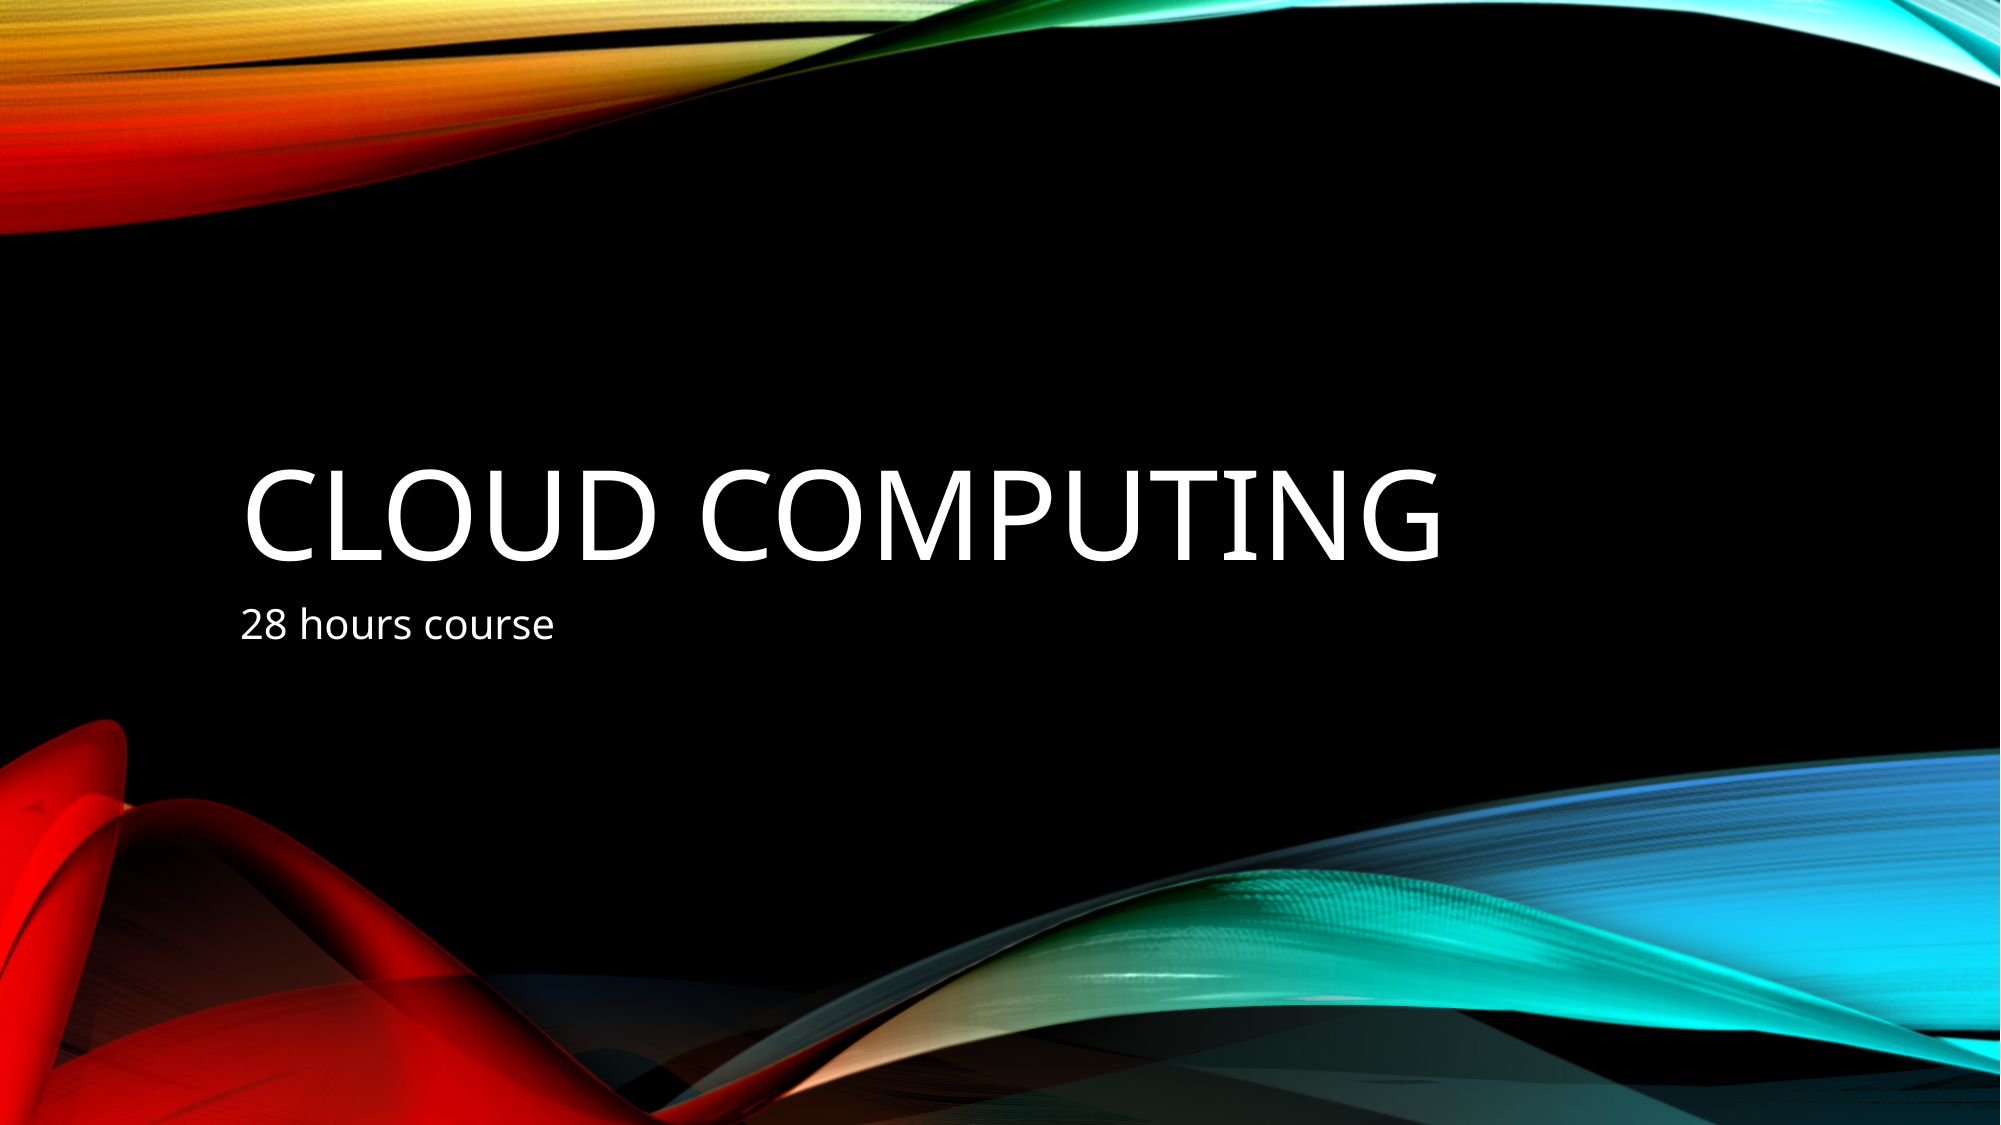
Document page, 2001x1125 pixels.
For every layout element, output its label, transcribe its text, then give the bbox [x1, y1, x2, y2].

subtitle 28 hours course [225, 595, 1775, 709]
title Cloud Computing [225, 295, 1775, 595]
picture [0, 0, 2000, 237]
picture [0, 717, 2000, 1125]
